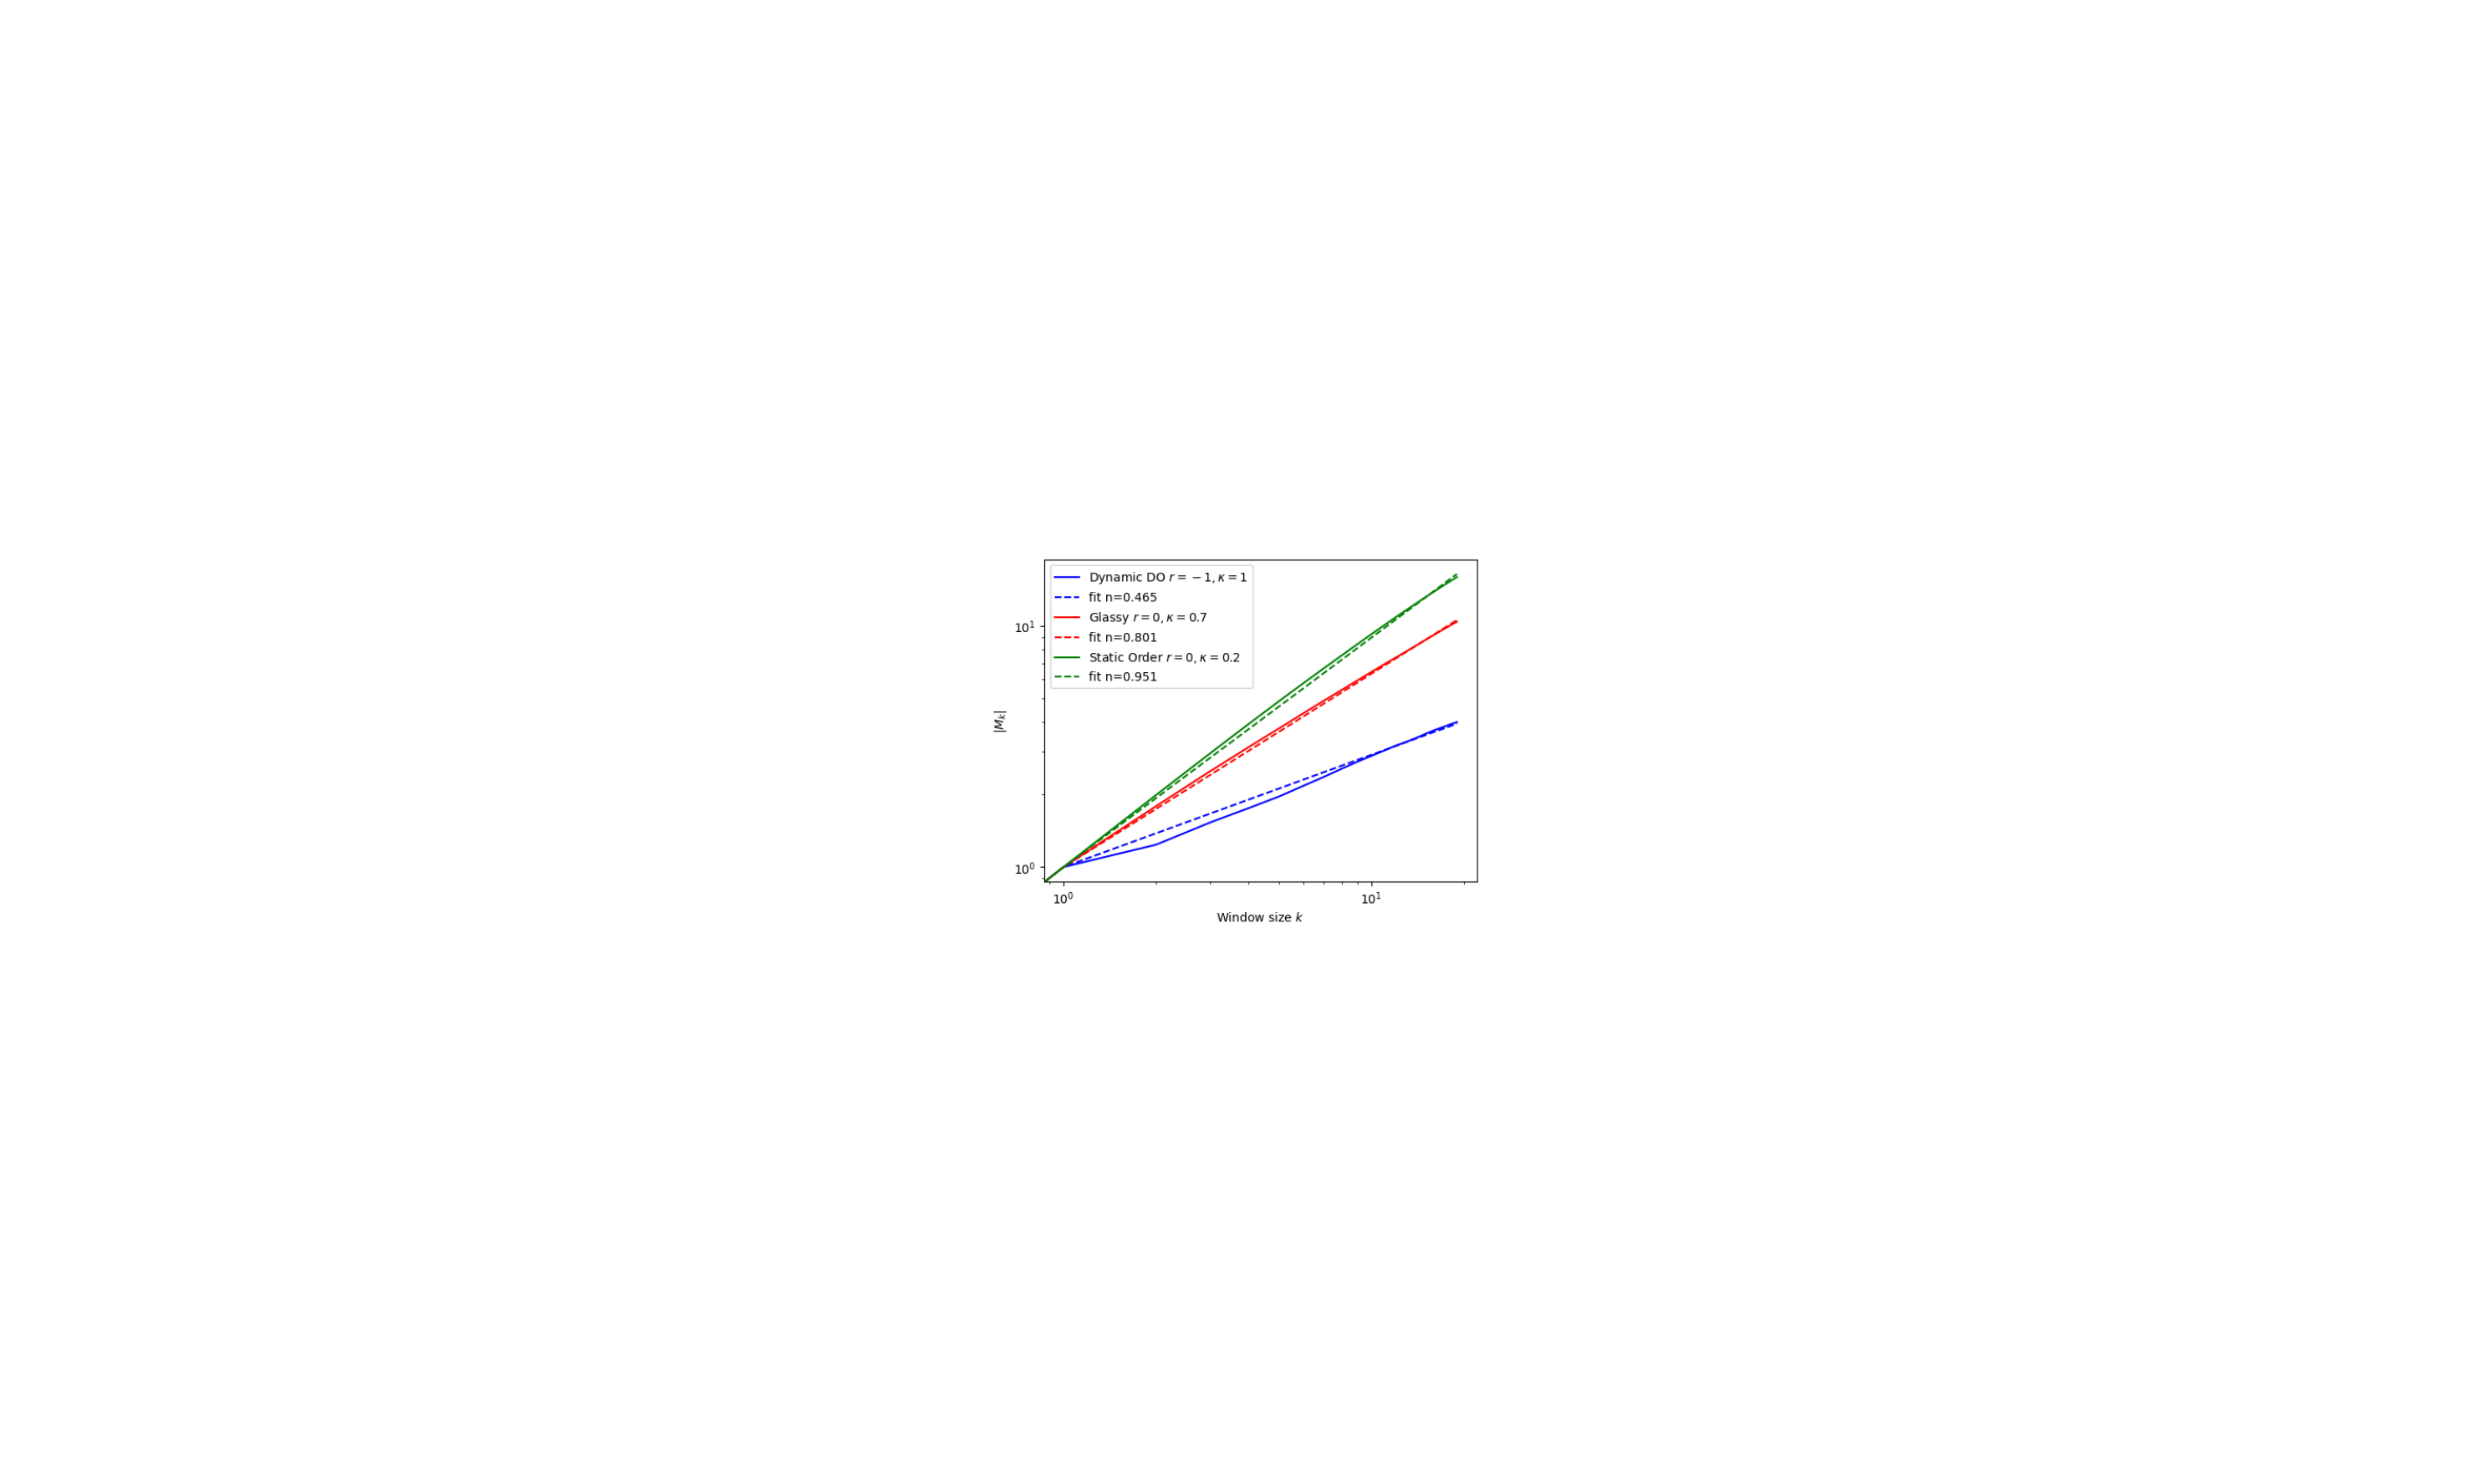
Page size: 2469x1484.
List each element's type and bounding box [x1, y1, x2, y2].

picture [984, 551, 1485, 933]
